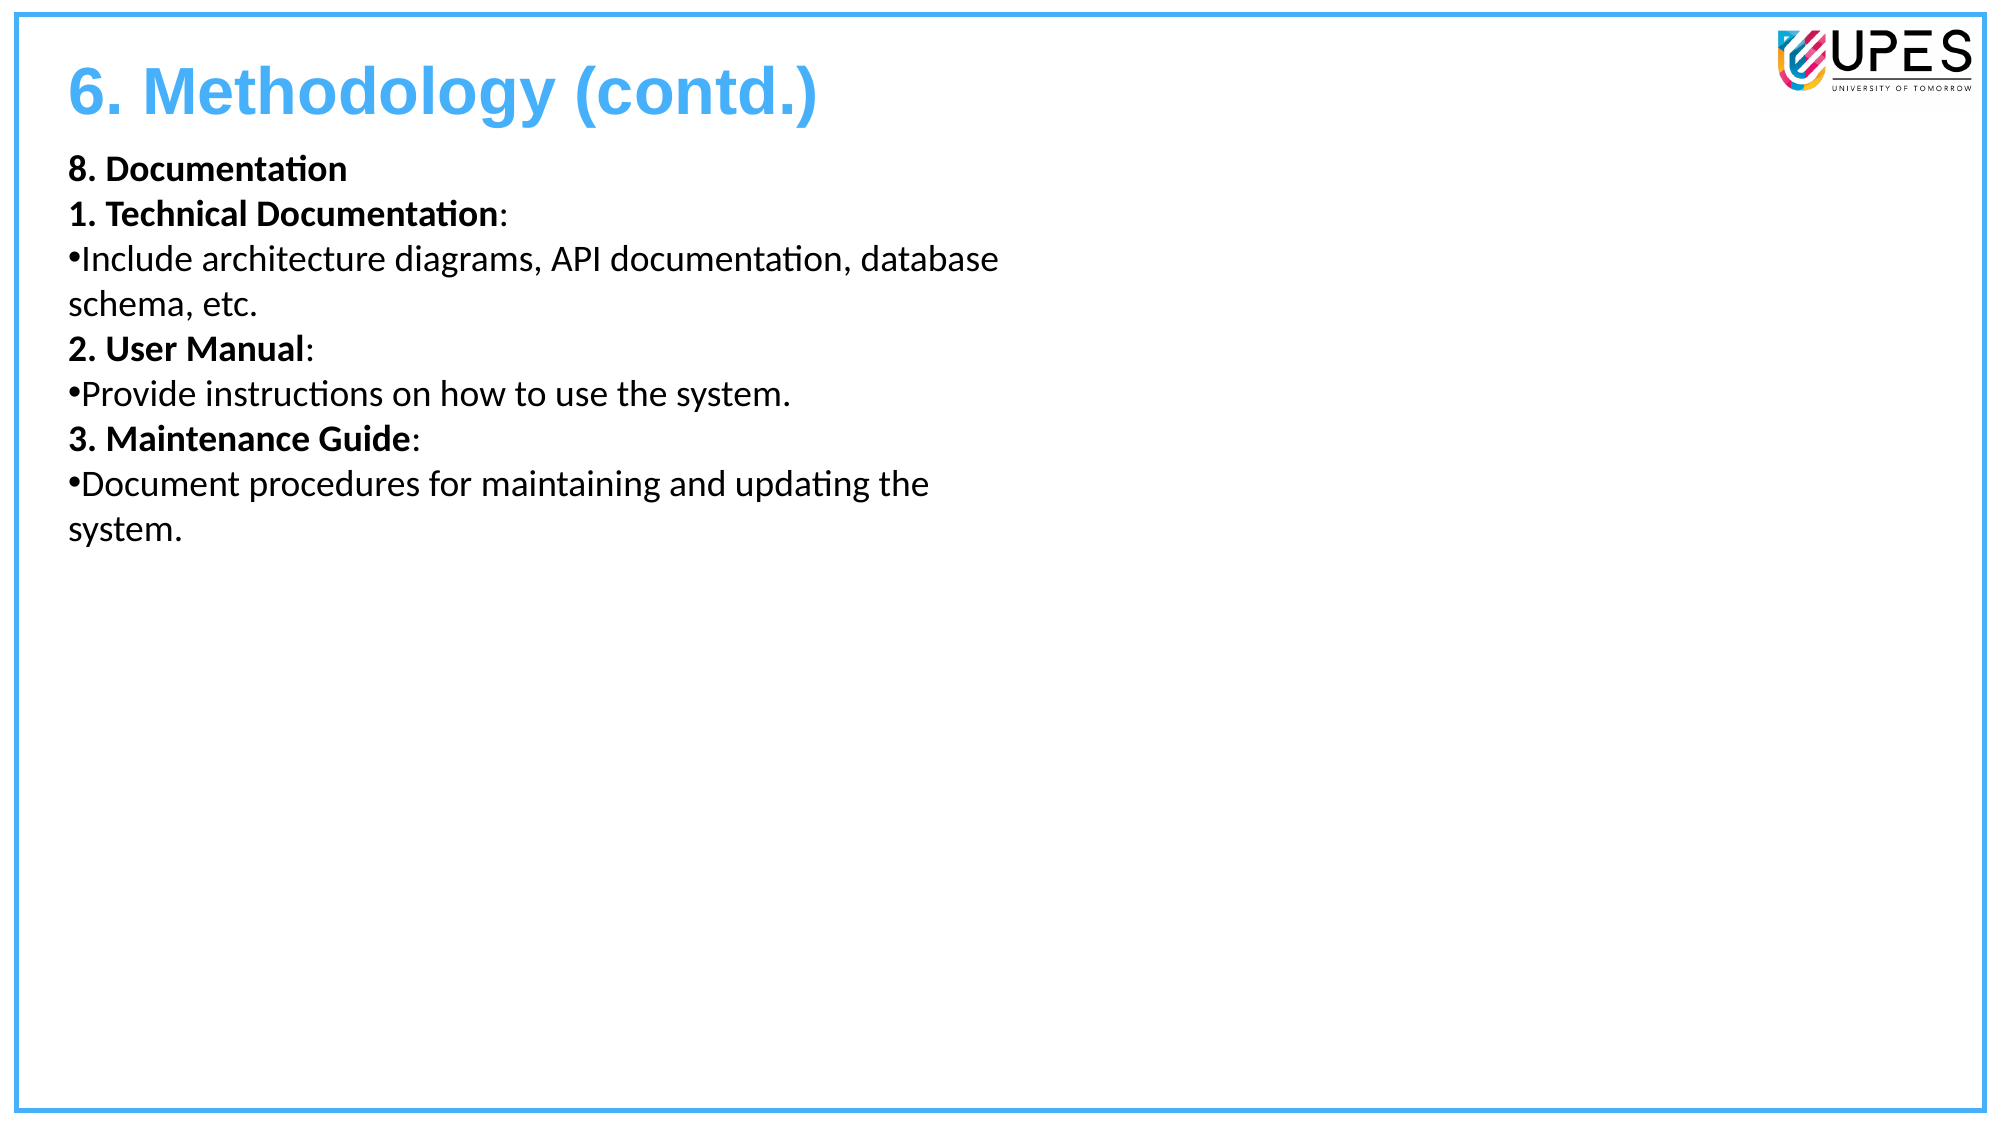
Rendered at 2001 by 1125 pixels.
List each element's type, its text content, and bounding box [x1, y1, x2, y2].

text_box 6. Methodology (contd.) [53, 40, 1289, 136]
picture [1758, 20, 1978, 110]
text_box [443, 1008, 1444, 1114]
text_box 8. Documentation 1. Technical Documentation: Include architecture diagrams, API documentation, database schema, etc. 2. User Manual: Provide instructions on how to use the system. 3. Maintenance Guide: Document procedures for maintaining and updating the system. [53, 136, 1055, 557]
